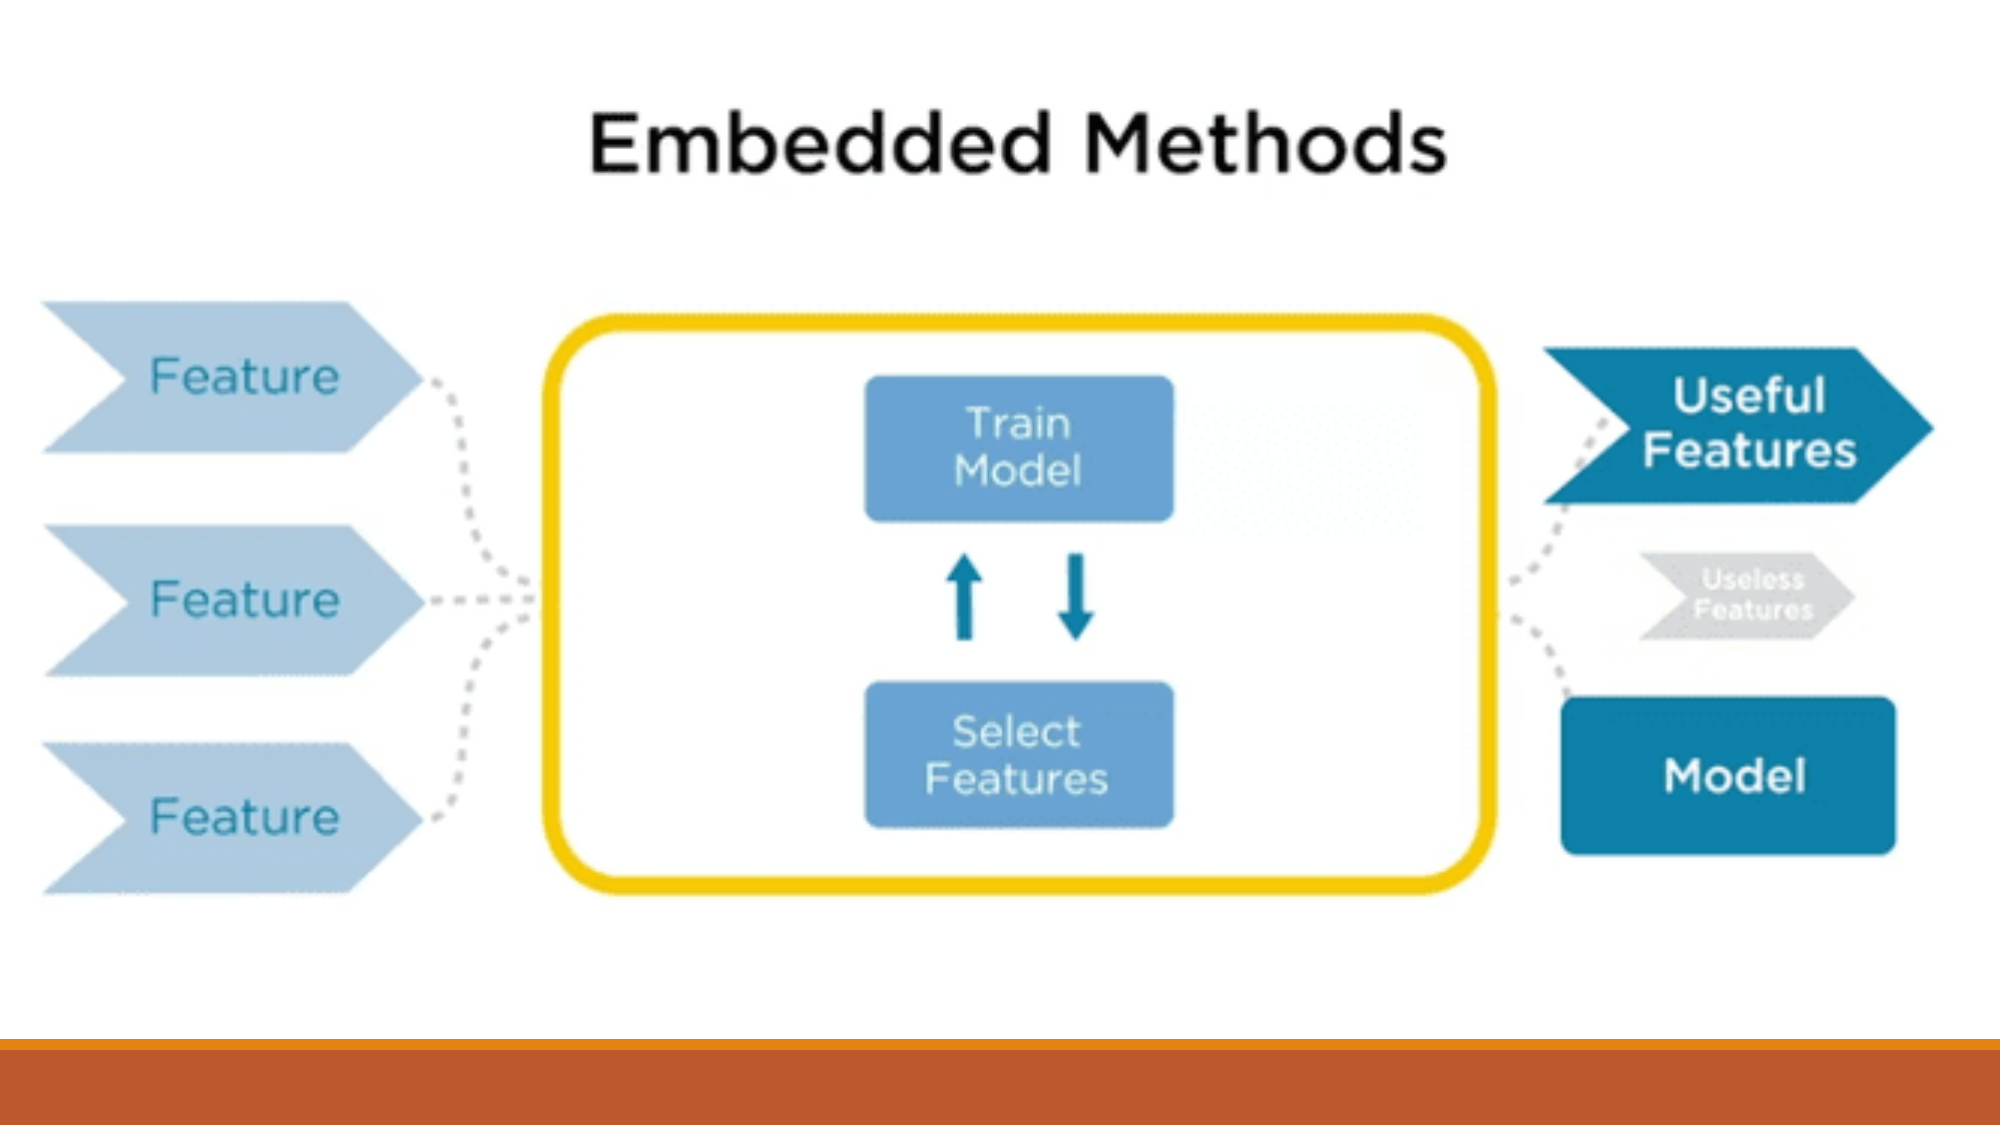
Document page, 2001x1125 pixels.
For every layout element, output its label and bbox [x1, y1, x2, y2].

picture [23, 88, 1977, 949]
